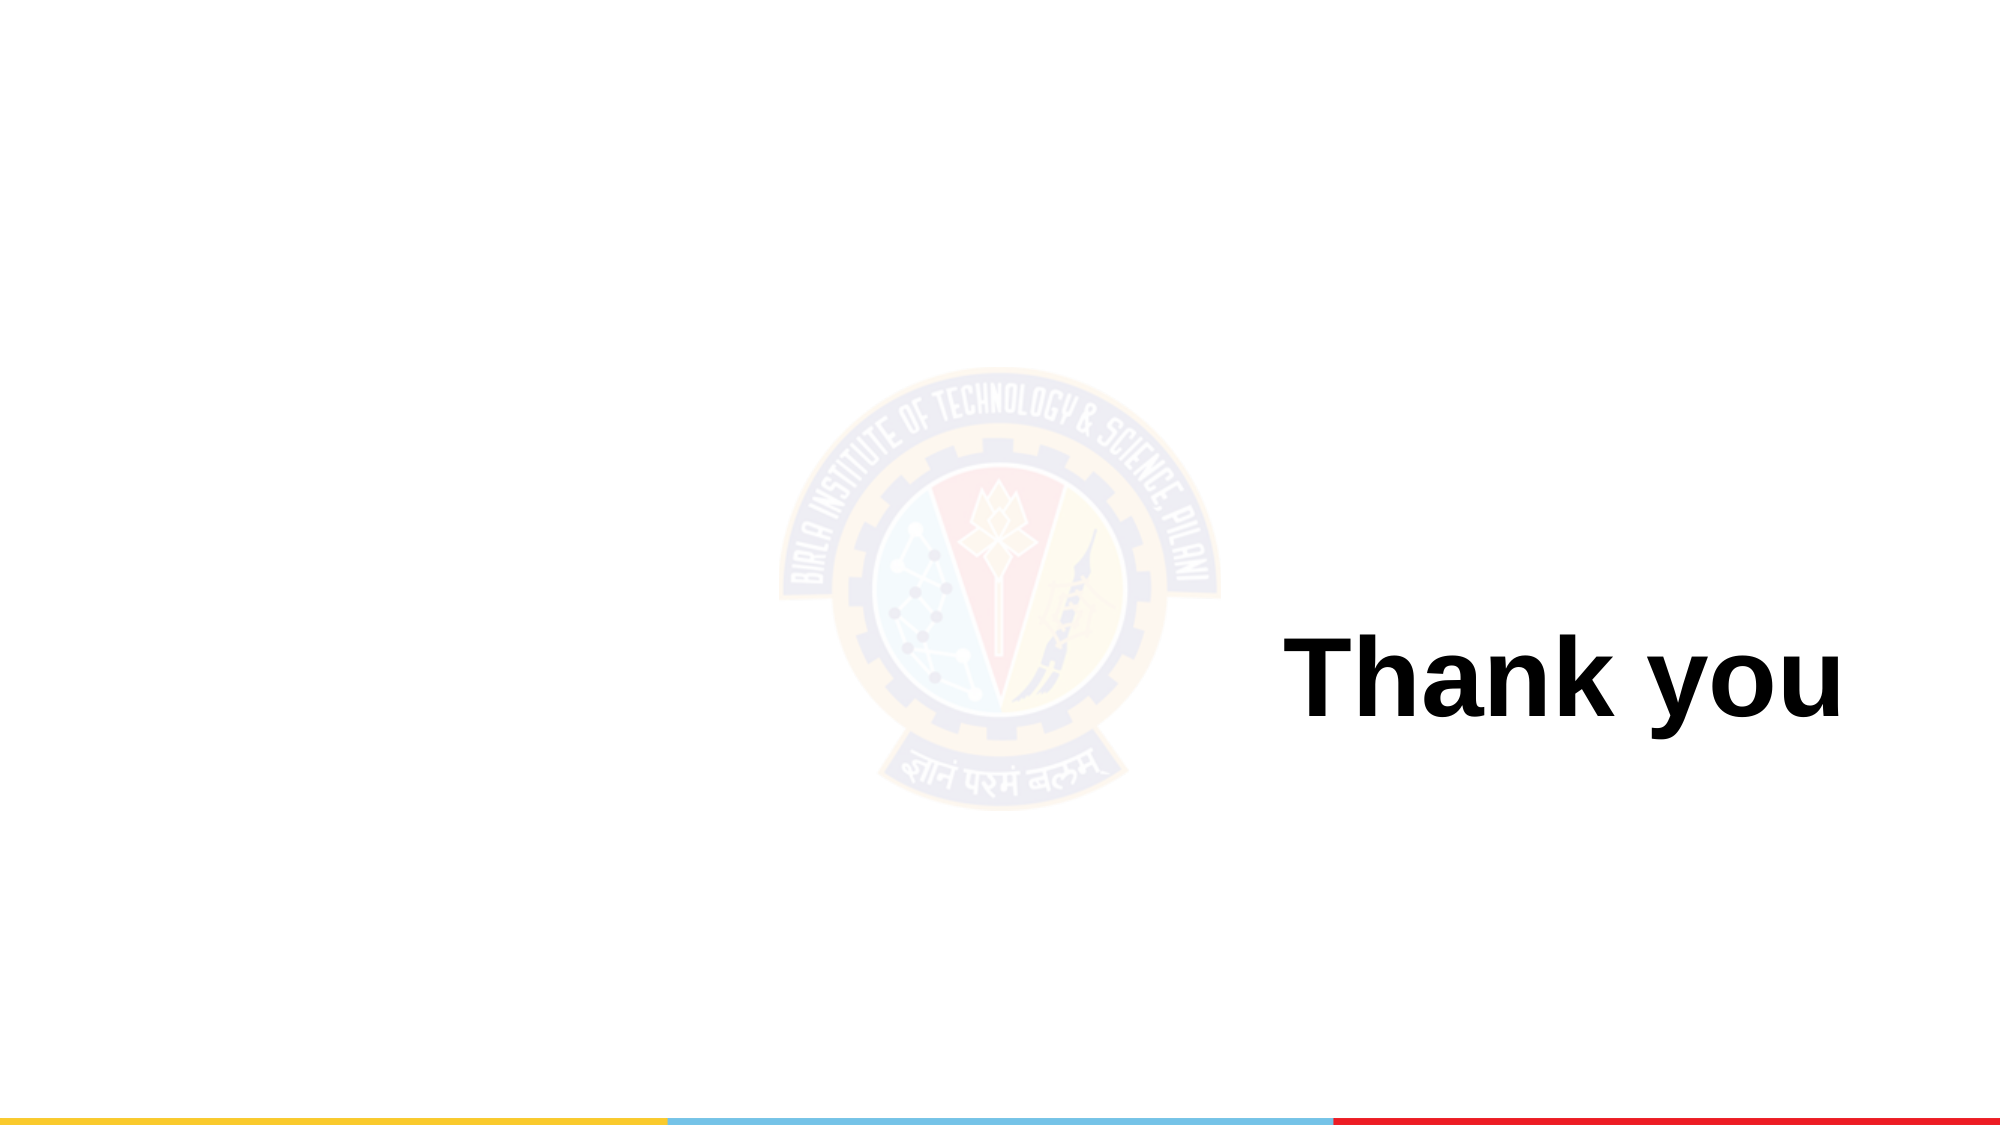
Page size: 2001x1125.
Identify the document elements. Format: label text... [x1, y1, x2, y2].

picture [0, 1118, 2000, 1125]
title Thank you [136, 280, 1862, 749]
